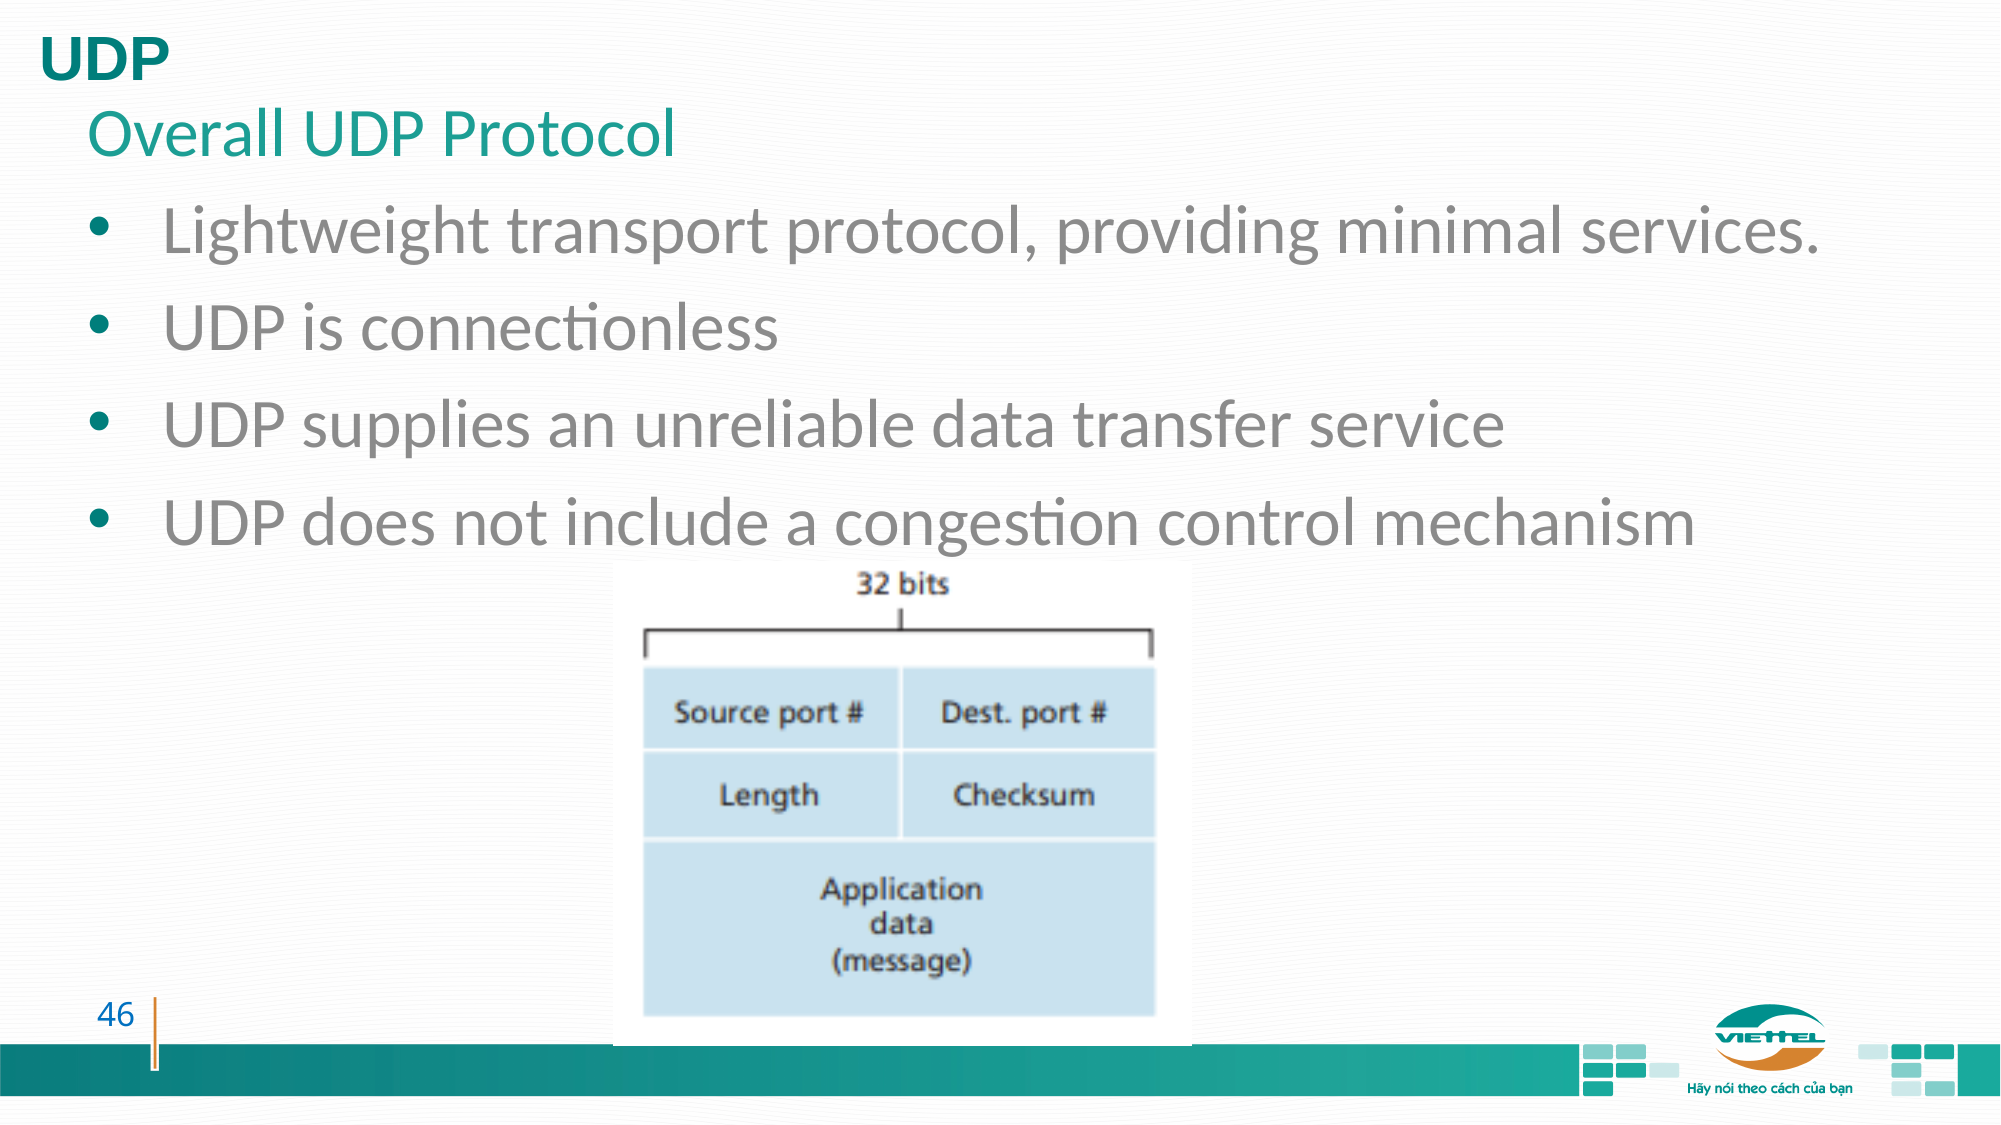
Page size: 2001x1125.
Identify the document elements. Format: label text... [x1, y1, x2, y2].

title UDP [24, 0, 377, 112]
slide_number 46 [50, 985, 150, 1046]
subtitle Overall UDP Protocol Lightweight transport protocol, providing minimal services. UDP is connectionless UDP supplies an unreliable data transfer service UDP does not include a congestion control mechanism [72, 79, 1928, 941]
picture [0, 0, 2001, 1125]
